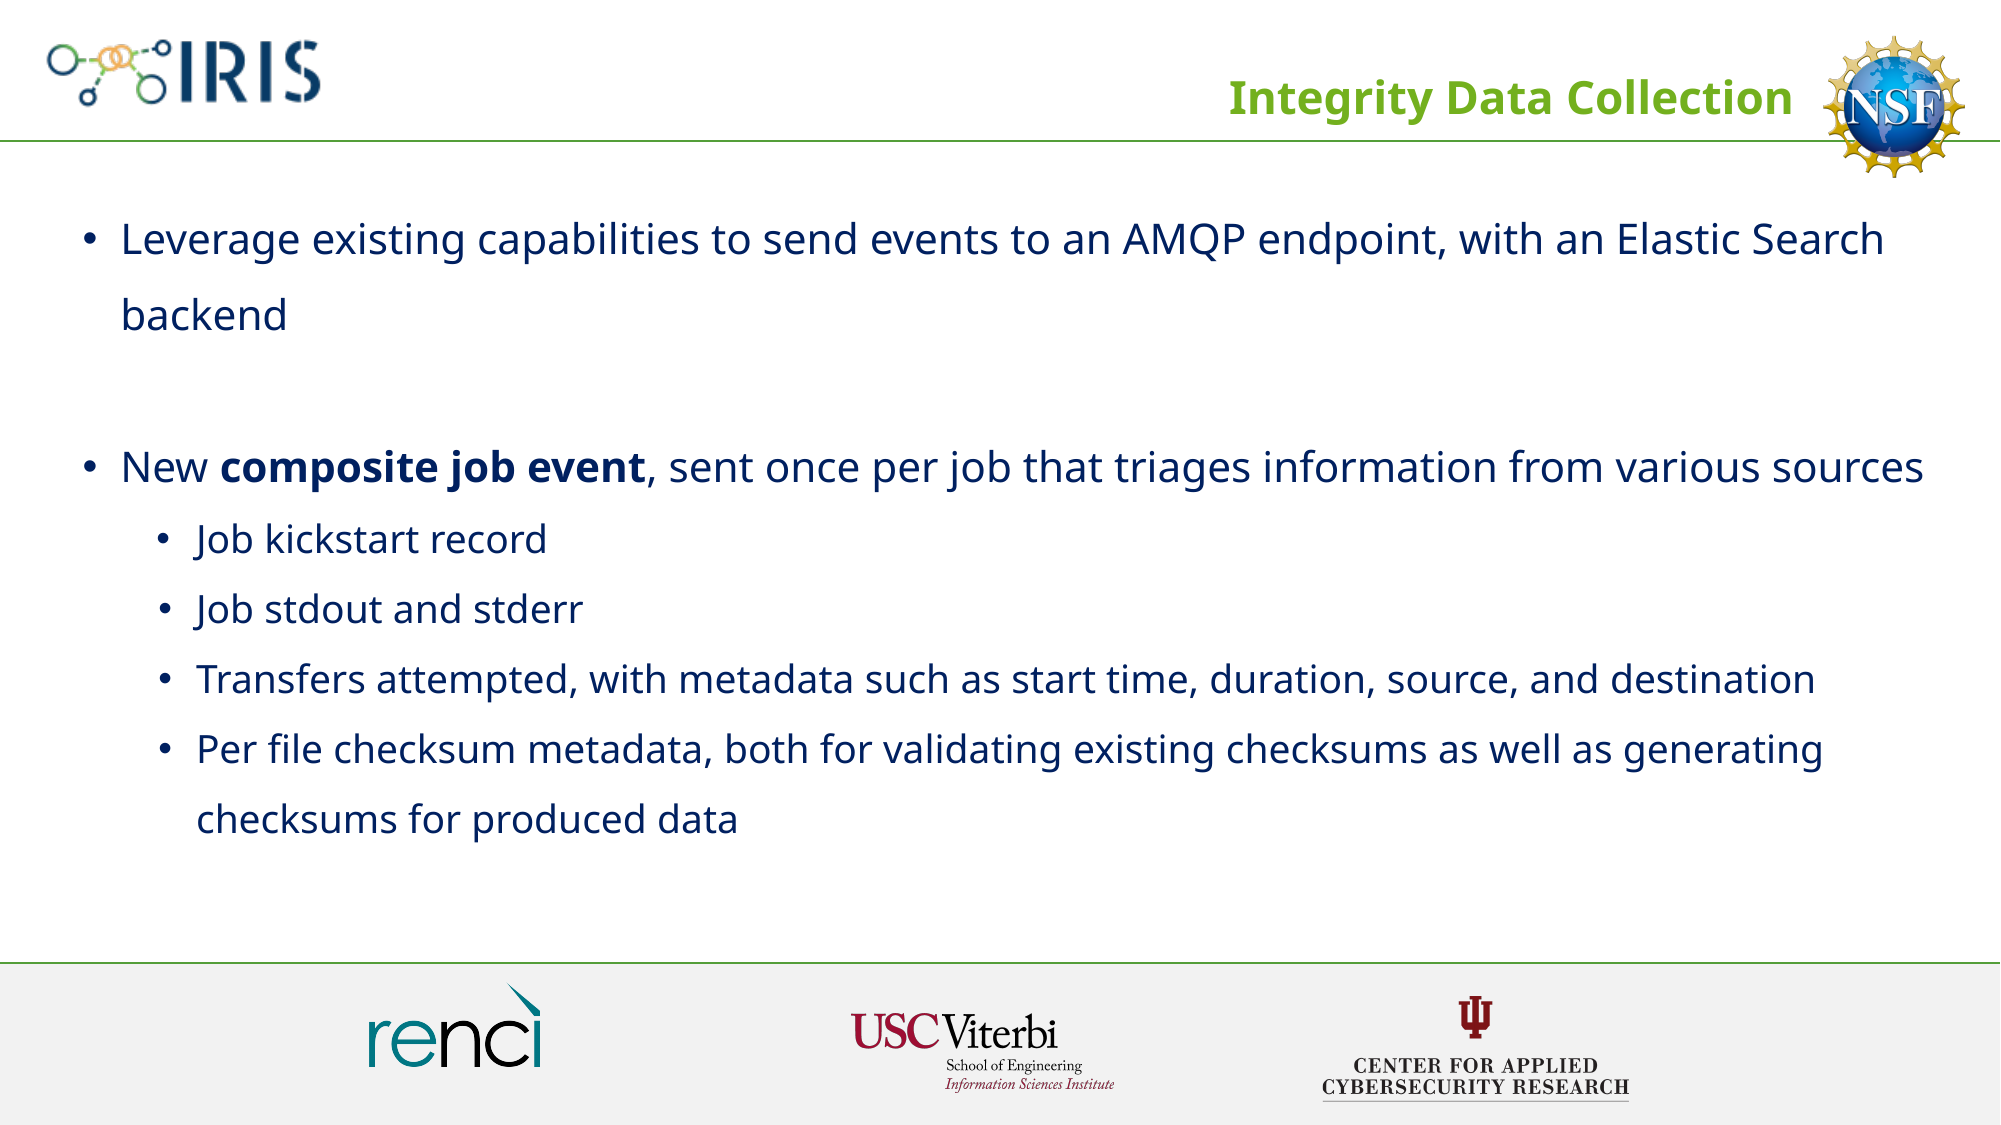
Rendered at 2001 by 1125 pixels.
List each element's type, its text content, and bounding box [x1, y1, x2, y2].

picture [851, 1013, 1114, 1093]
list Leverage existing capabilities to send events to an AMQP endpoint, with an Elastic Search backend New composite job event, sent once per job that triages information from various sources Job kickstart record Job stdout and stderr Transfers attempted, with metadata such as start time, duration, source, and destination Per file checksum metadata, both for validating existing checksums as well as generating checksums for produced data [67, 179, 1941, 915]
picture [1302, 986, 1648, 1105]
picture [1820, 33, 1967, 180]
picture [369, 982, 540, 1067]
picture [22, 0, 336, 220]
text_box Integrity Data Collection [482, 21, 1810, 179]
